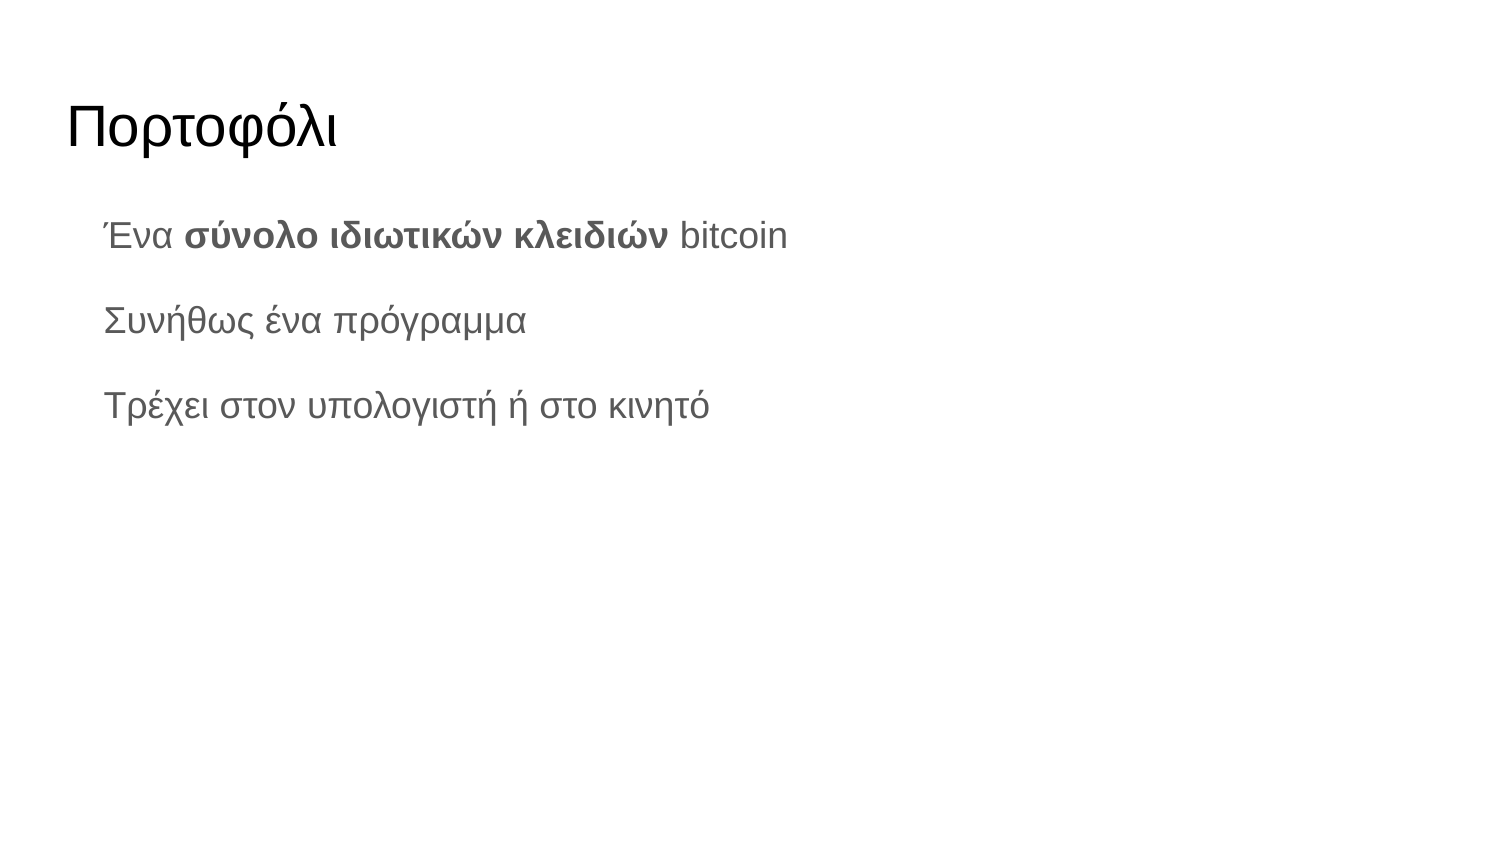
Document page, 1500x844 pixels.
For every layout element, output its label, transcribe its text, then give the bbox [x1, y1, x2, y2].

title Πορτοφόλι [51, 72, 1449, 167]
list Ένα σύνολο ιδιωτικών κλειδιών bitcoin Συνήθως ένα πρόγραμμα Τρέχει στον υπολογιστή ή στο κινητό [51, 189, 1449, 750]
